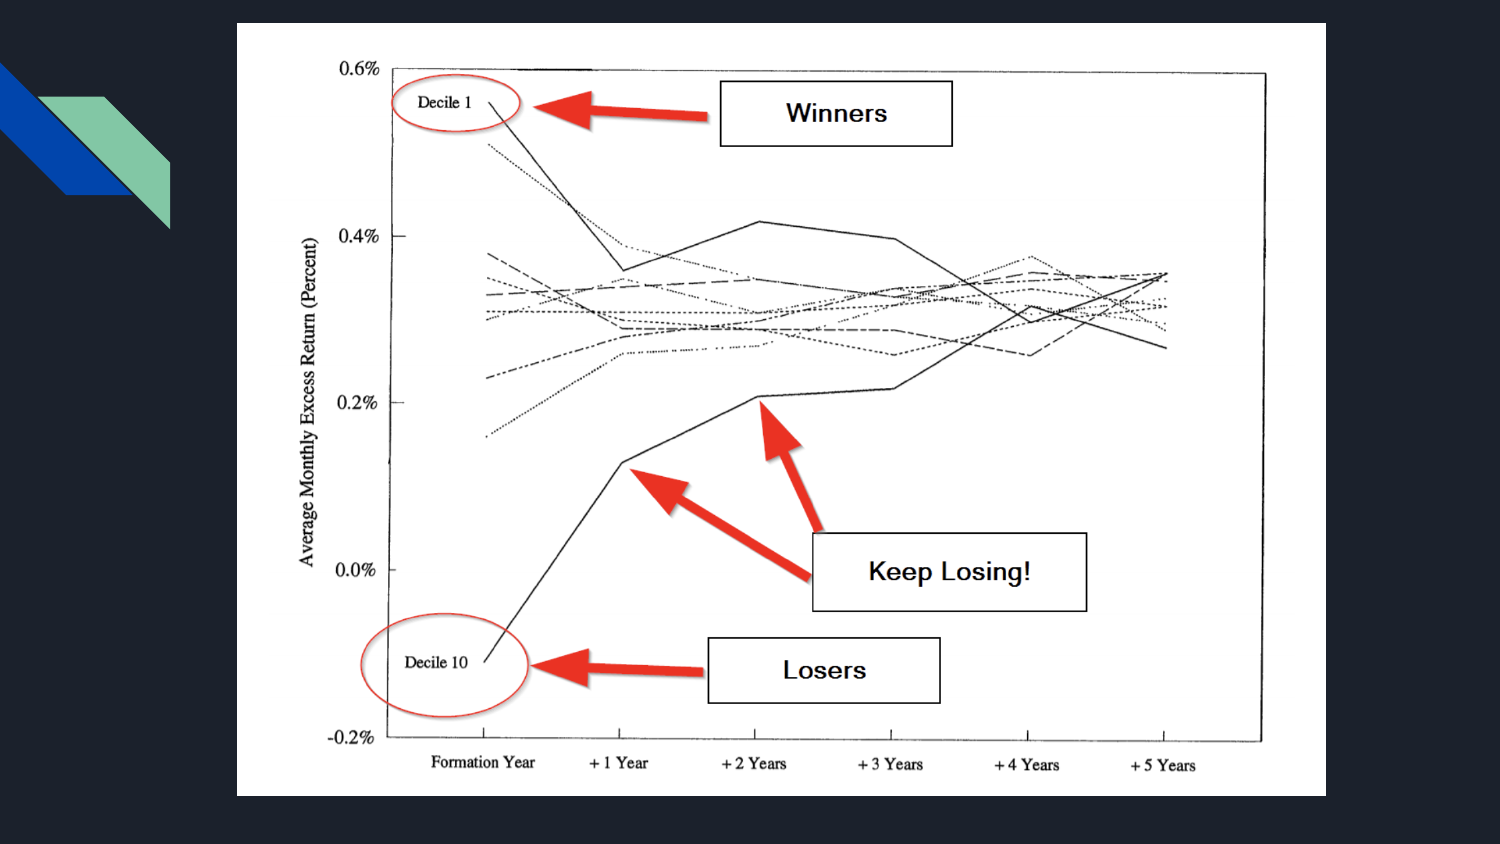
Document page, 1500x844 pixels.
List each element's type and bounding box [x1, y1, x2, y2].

picture [237, 22, 1326, 796]
